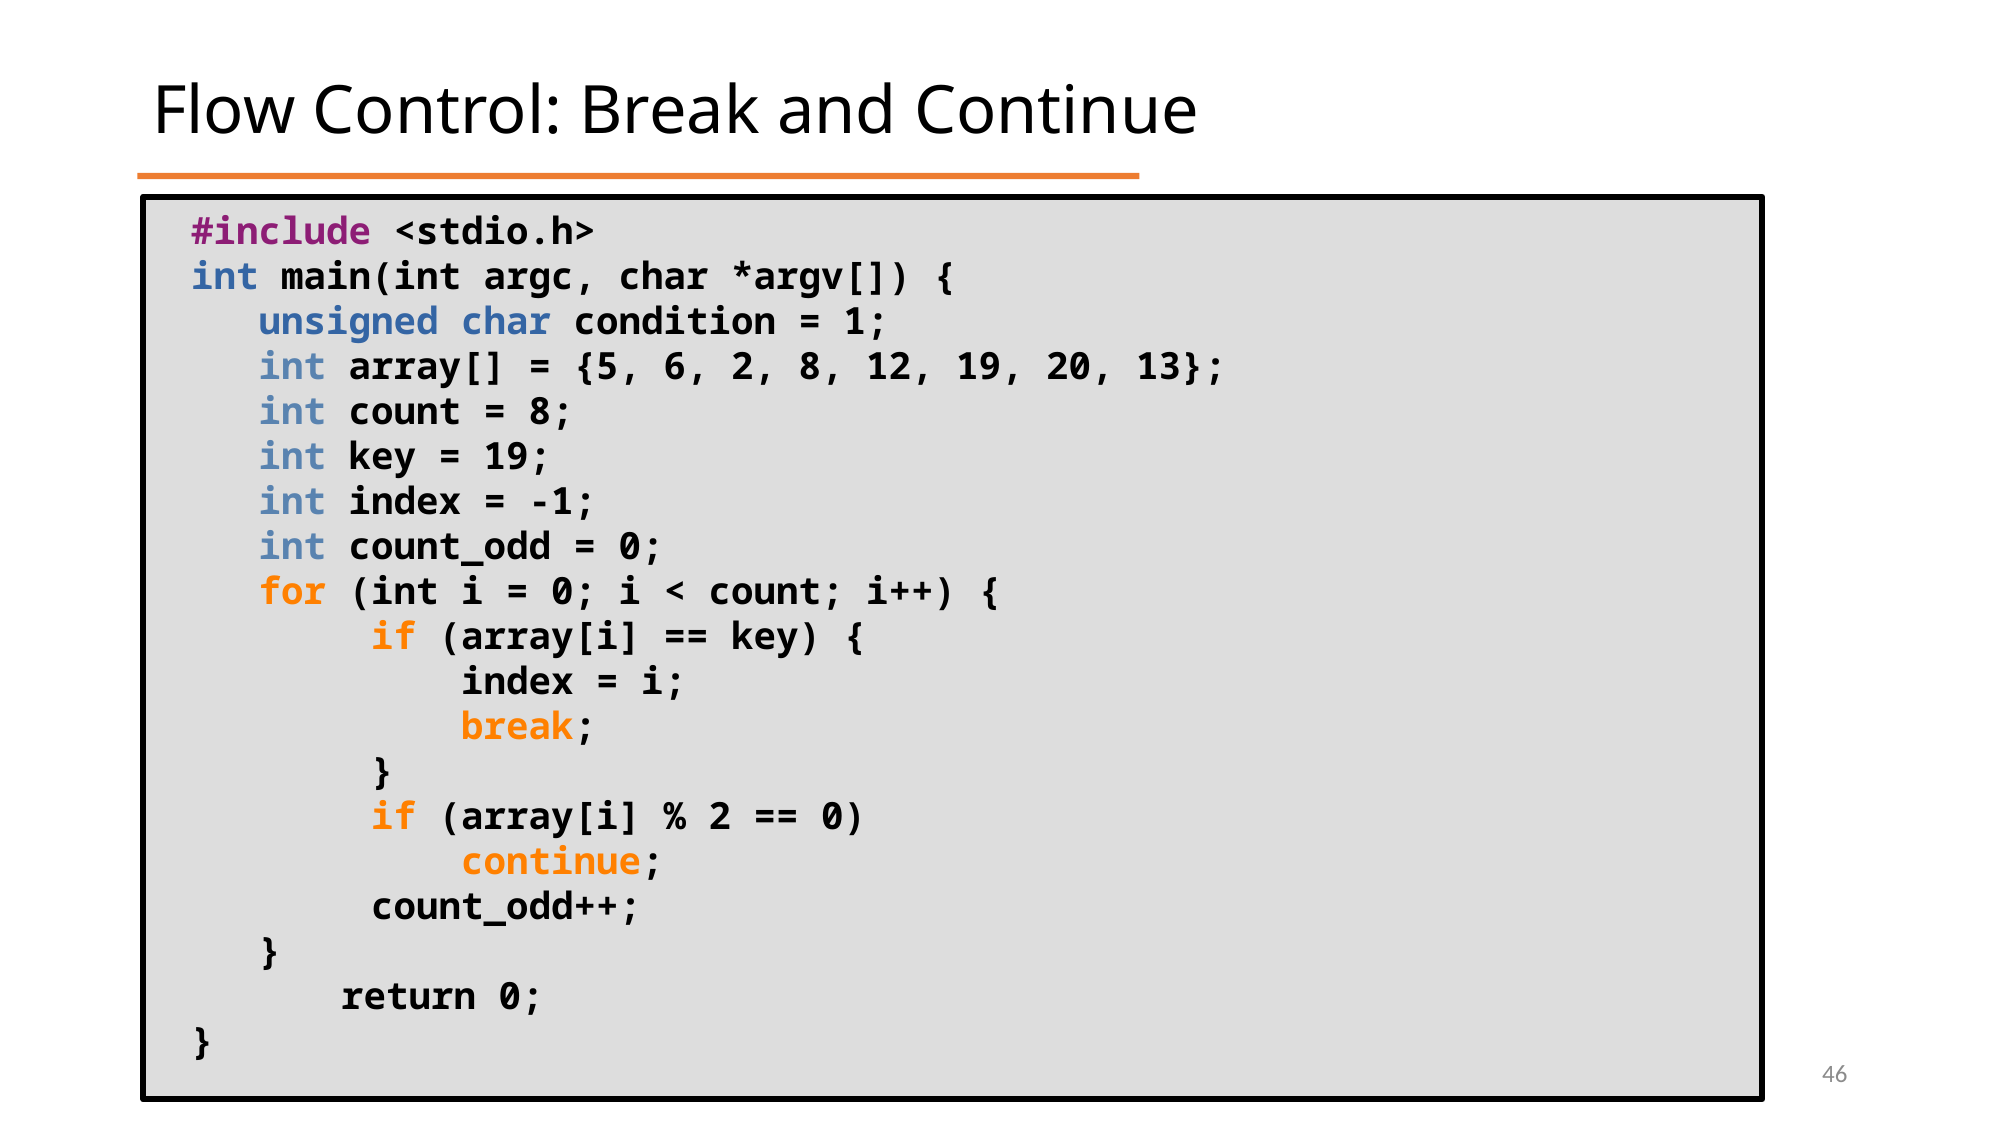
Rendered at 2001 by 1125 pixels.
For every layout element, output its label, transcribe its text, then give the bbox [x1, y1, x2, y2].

text_box Flow Control: Break and Continue [137, 2, 1863, 221]
text_box #include <stdio.h> int main(int argc, char *argv[]) { unsigned char condition = 1; int array[] = {5, 6, 2, 8, 12, 19, 20, 13}; int count = 8; int key = 19; int index = -1; int count_odd = 0; for (int i = 0; i < count; i++) { if (array[i] == key) { index = i; break; } if (array[i] % 2 == 0) continue; count_odd++; } return 0; } [143, 196, 1763, 1100]
text_box 3 [1412, 1042, 1863, 1103]
